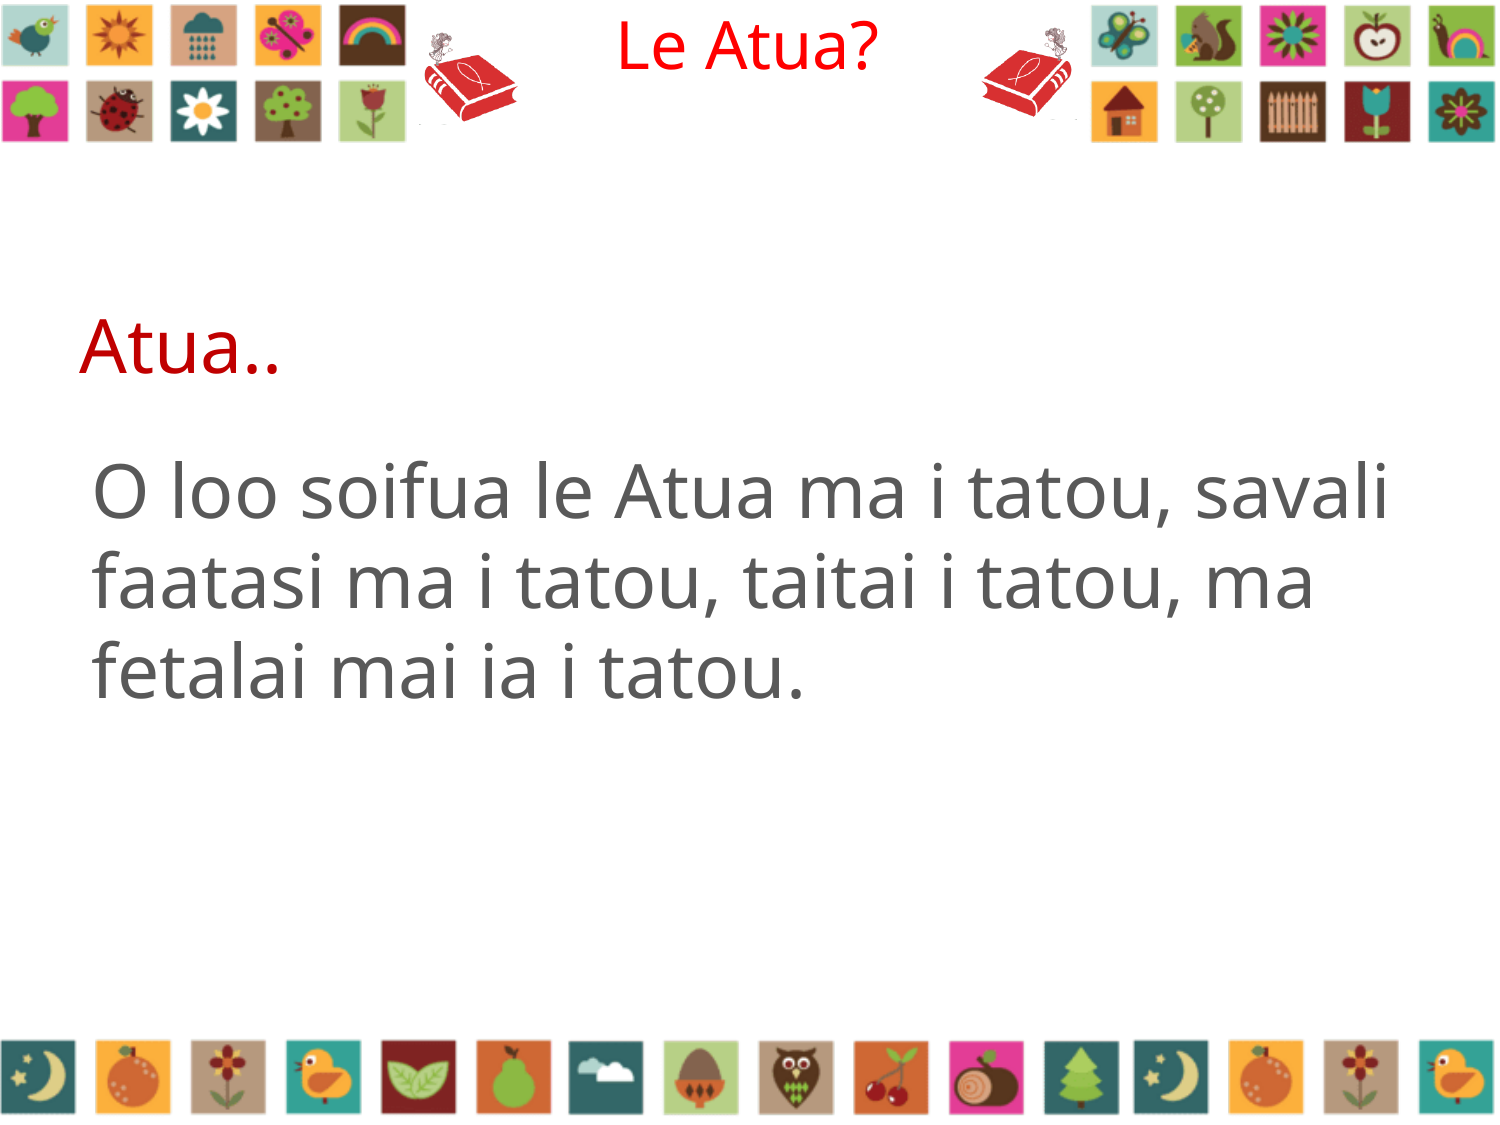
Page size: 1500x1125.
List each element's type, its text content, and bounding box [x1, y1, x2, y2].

picture [950, 3, 1500, 150]
picture [0, 3, 550, 150]
text_box Atua.. [64, 290, 1412, 396]
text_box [0, 1028, 1500, 1118]
text_box Le Atua? [414, 0, 1080, 91]
text_box O loo soifua le Atua ma i tatou, savali faatasi ma i tatou, taitai i tatou, ma fetalai mai ia i tatou. [76, 436, 1424, 722]
